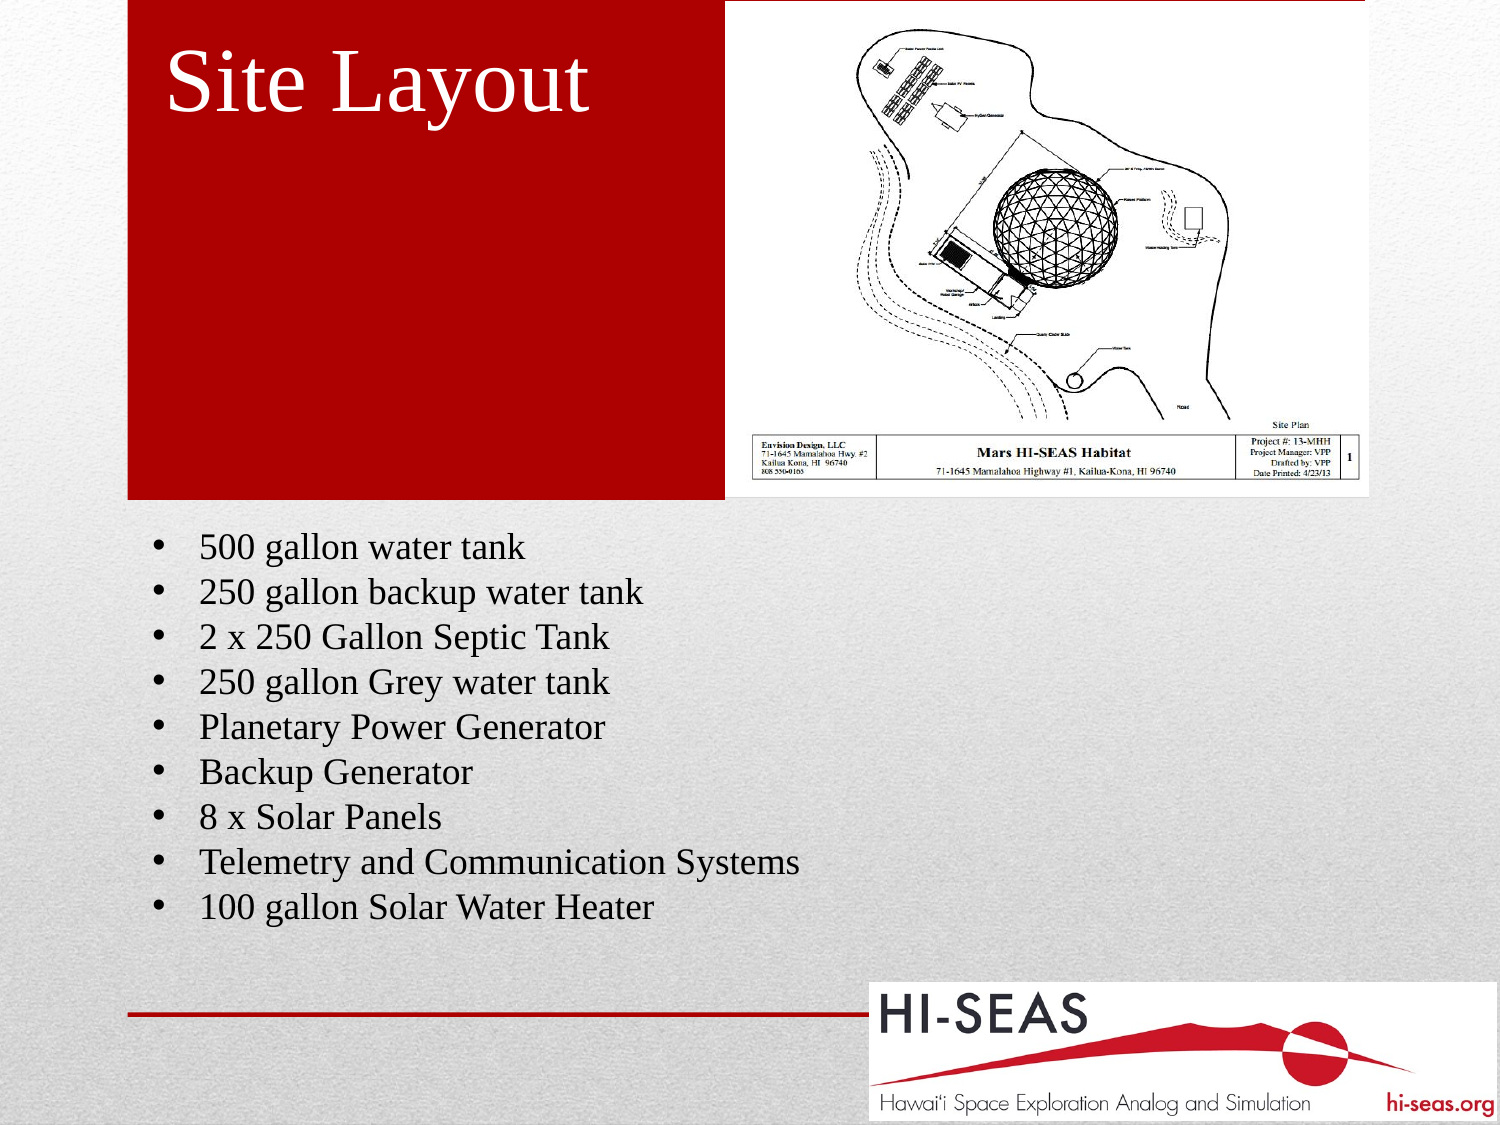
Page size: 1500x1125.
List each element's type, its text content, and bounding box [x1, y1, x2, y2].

picture [869, 981, 1498, 1122]
text_box 500 gallon water tank 250 gallon backup water tank 2 x 250 Gallon Septic Tank 250 gallon Grey water tank Planetary Power Generator Backup Generator 8 x Solar Panels Telemetry and Communication Systems 100 gallon Solar Water Heater [137, 514, 1492, 935]
text_box Site Layout [150, 12, 719, 138]
picture [724, 0, 1370, 501]
